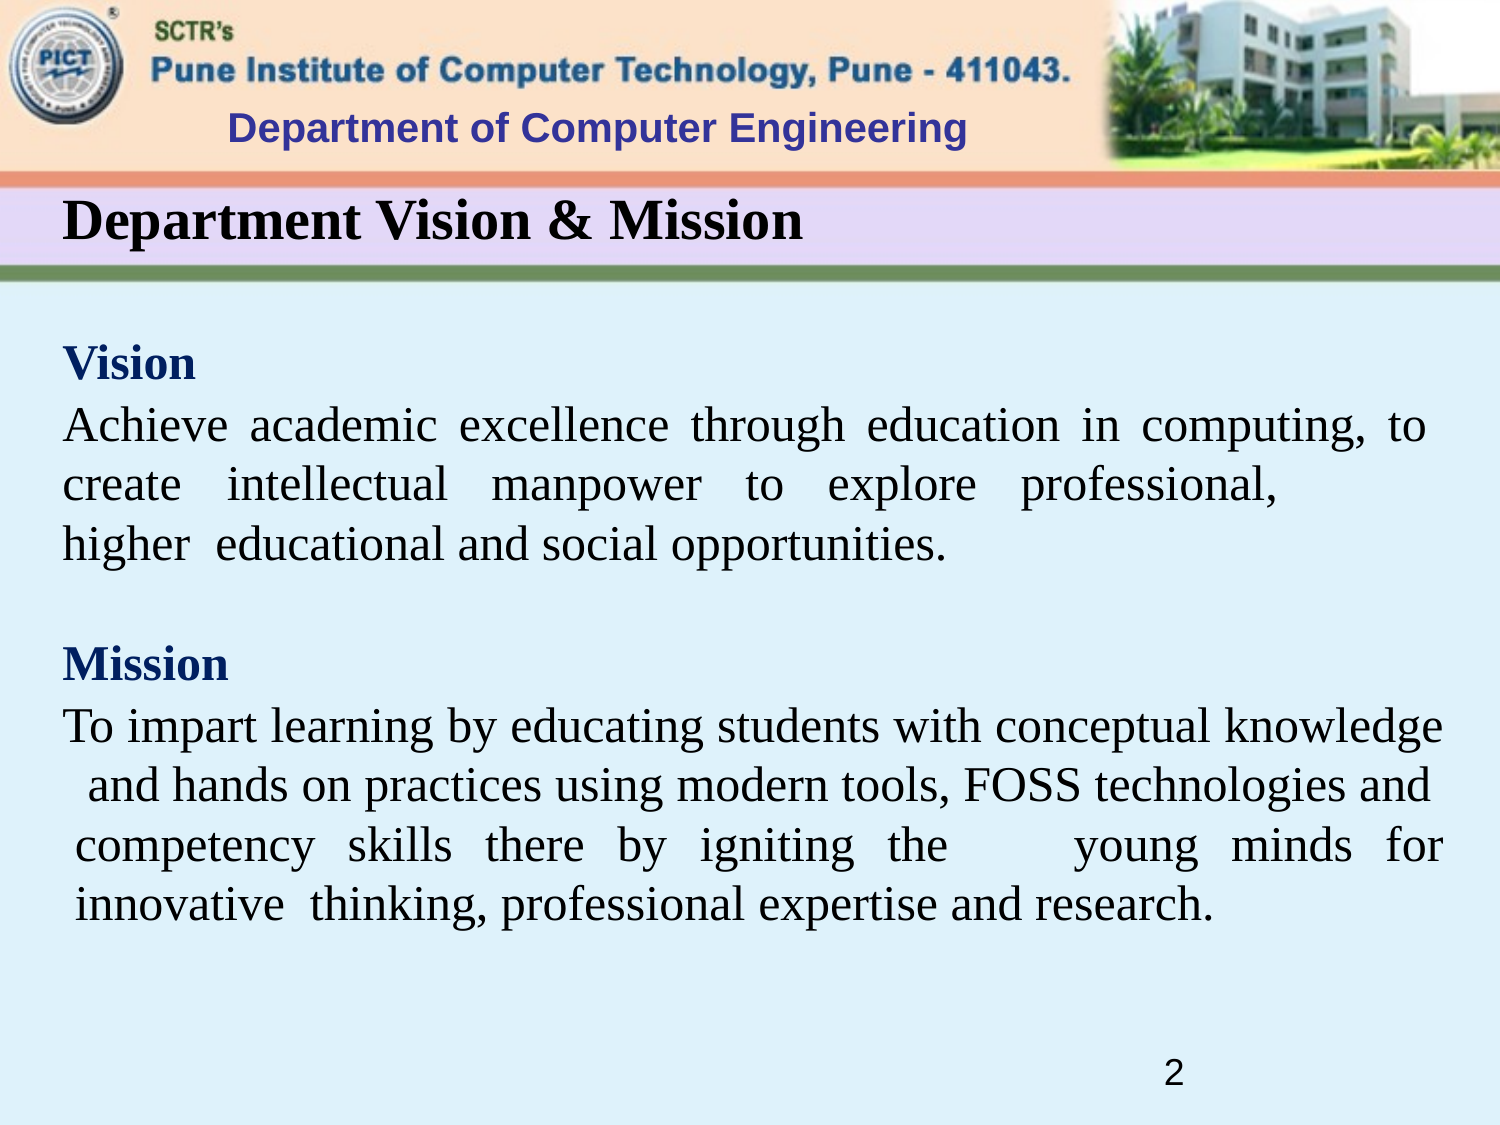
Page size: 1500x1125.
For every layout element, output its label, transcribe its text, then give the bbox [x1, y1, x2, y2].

text_box 2 [1157, 1048, 1192, 1093]
text_box Department of Computer Engineering [225, 98, 972, 151]
picture [0, 0, 1500, 1125]
title Department Vision & Mission [60, 179, 857, 370]
text_box Vision Achieve academic excellence through education in computing, to create intellectual manpower to explore professional, higher educational and social opportunities. Mission To impart learning by educating students with conceptual knowledge and hands on practices using modern tools, FOSS technologies and competency skills there by igniting the young minds for innovative thinking, professional expertise and research. [60, 327, 1449, 931]
